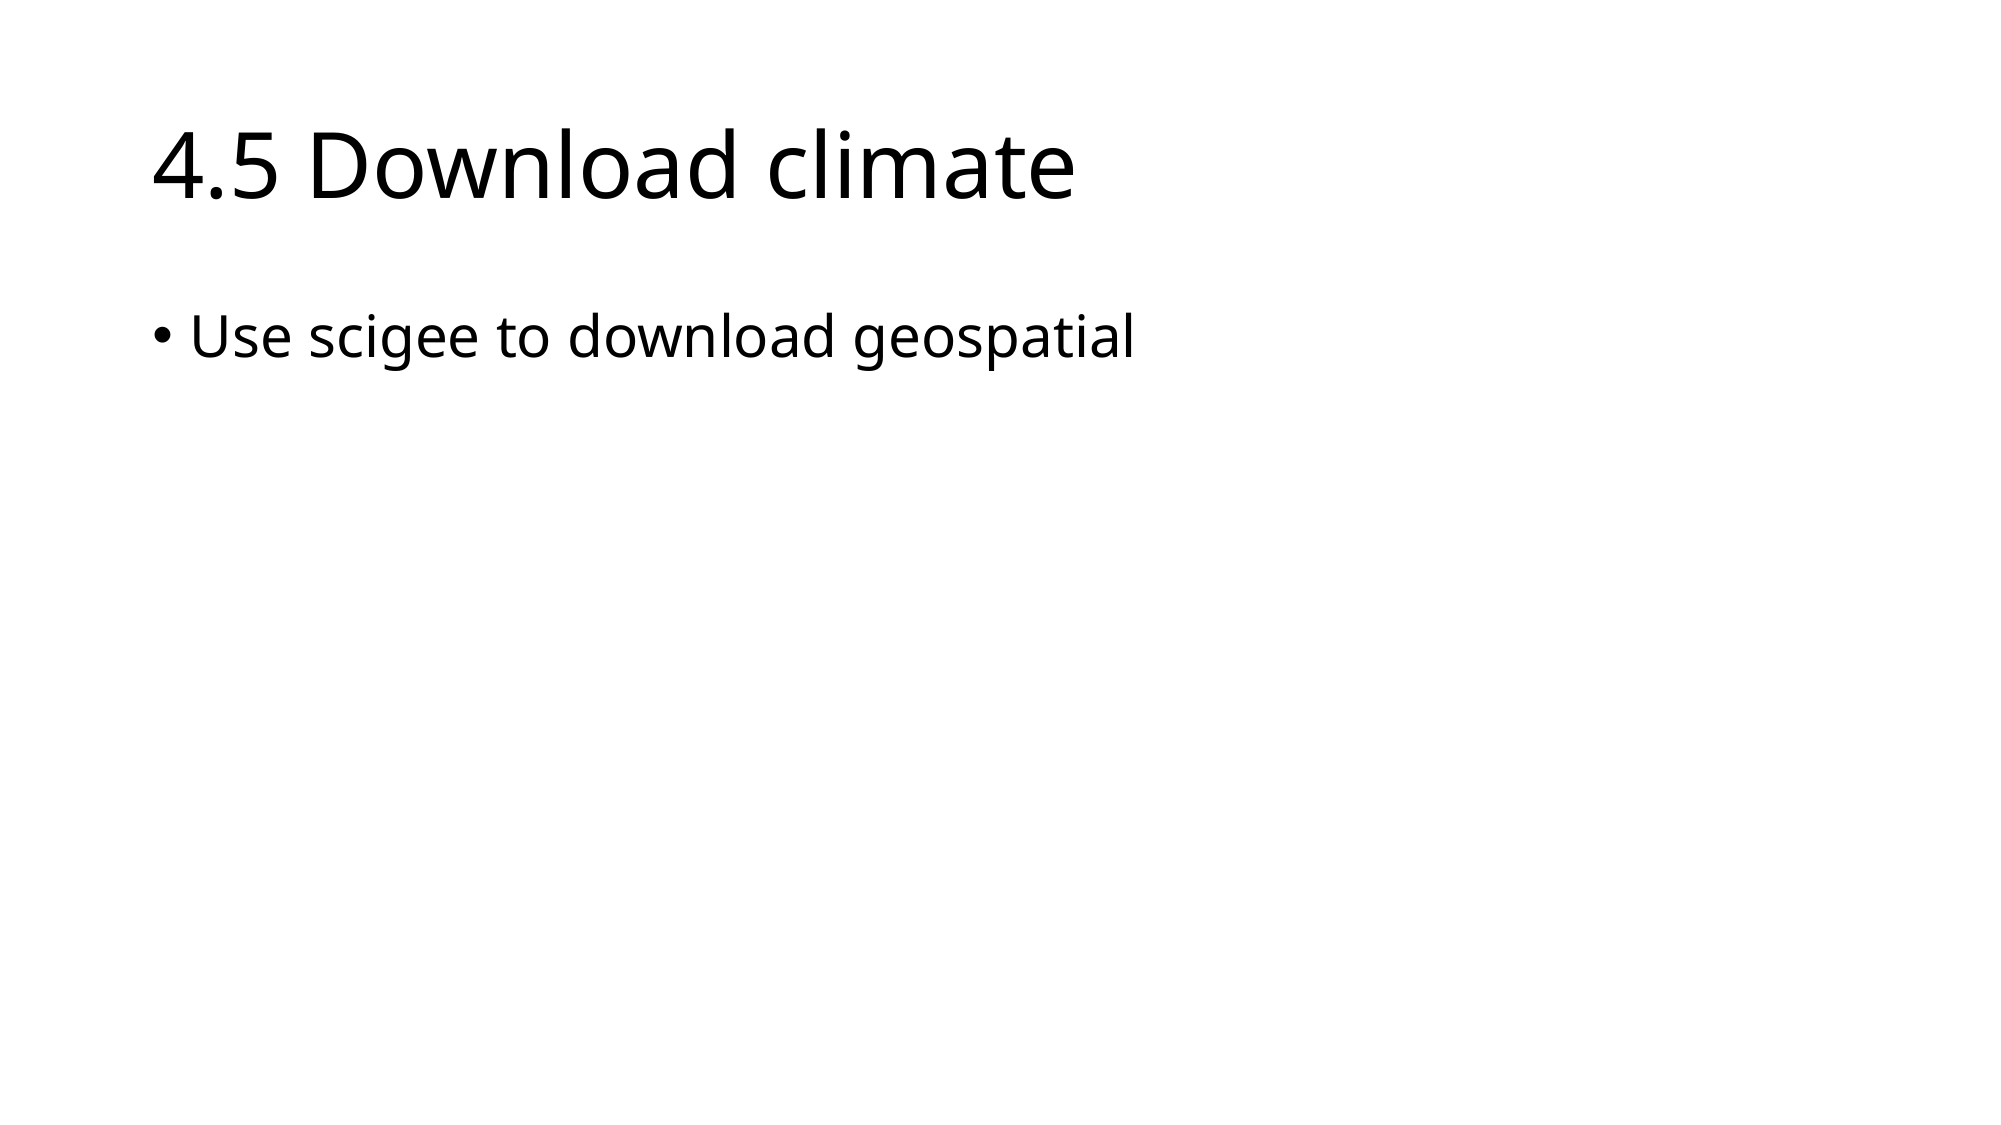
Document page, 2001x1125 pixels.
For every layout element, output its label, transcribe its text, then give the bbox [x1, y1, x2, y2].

list Use scigee to download geospatial [137, 299, 1863, 1014]
title 4.5 Download climate [137, 59, 1863, 278]
